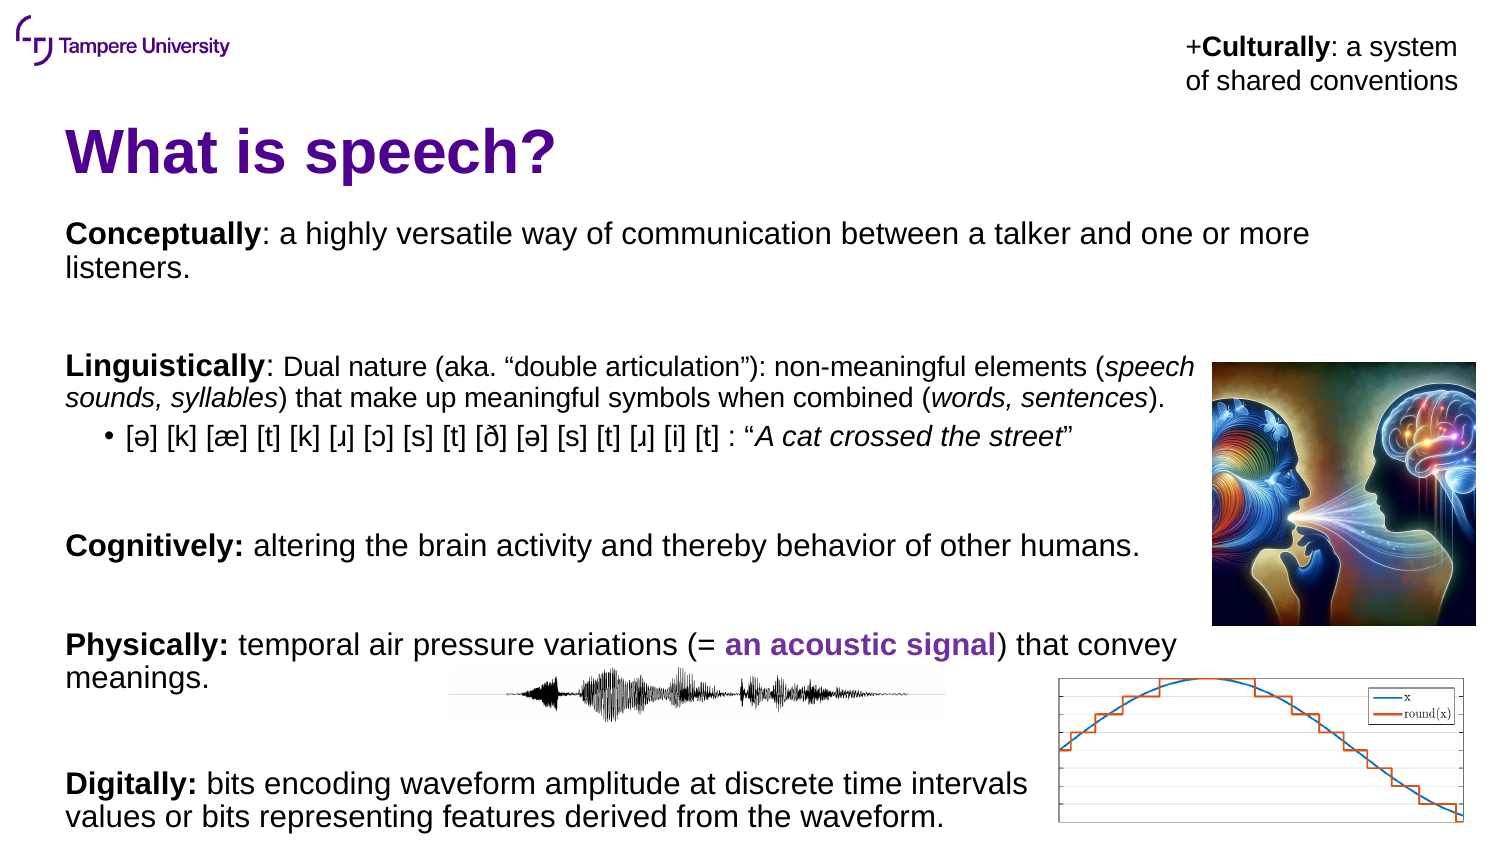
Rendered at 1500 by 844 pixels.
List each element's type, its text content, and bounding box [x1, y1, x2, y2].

picture [15, 14, 230, 66]
text_box +Culturally: a system of shared conventions [1170, 21, 1474, 104]
picture [1212, 362, 1476, 626]
picture [449, 667, 945, 722]
list Conceptually: a highly versatile way of communication between a talker and one or more listeners. Linguistically: Dual nature (aka. “double articulation”): non-meaningful elements (speech sounds, syllables) that make up meaningful symbols when combined (words, sentences). [ə] [k] [æ] [t] [k] [ɹ] [ɔ] [s] [t] [ð] [ə] [s] [t] [ɹ] [i] [t] : “A cat crossed the street” Cognitively: altering the brain activity and thereby behavior of other humans. Physically: temporal air pressure variations (= an acoustic signal) that convey meanings. Digitally: bits encoding waveform amplitude at discrete time intervals values or bits representing features derived from the waveform. [50, 210, 1372, 823]
title What is speech? [50, 112, 1345, 192]
picture [1057, 678, 1464, 823]
